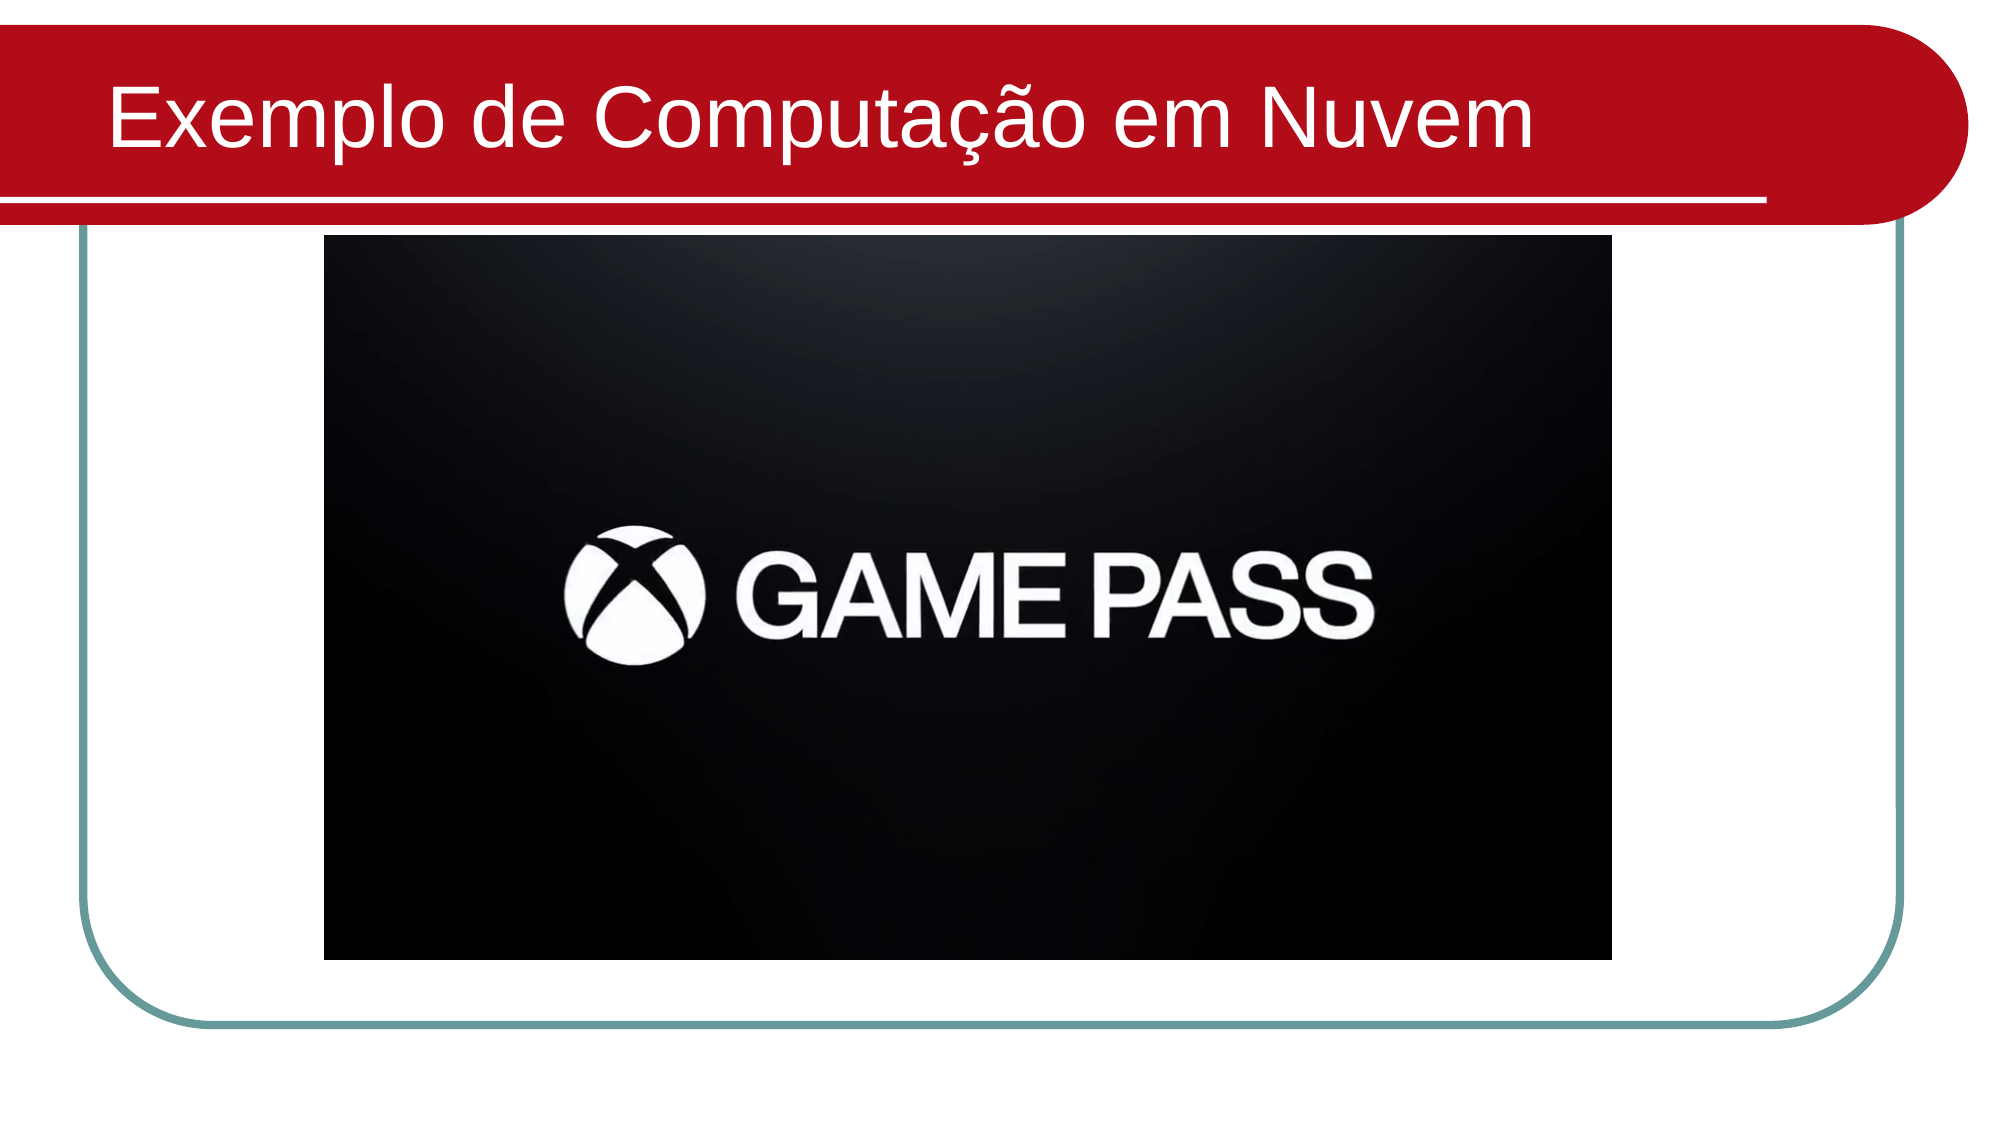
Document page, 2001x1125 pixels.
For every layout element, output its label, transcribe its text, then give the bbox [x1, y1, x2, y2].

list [323, 235, 1613, 961]
title Exemplo de Computação em Nuvem [42, 37, 1796, 188]
